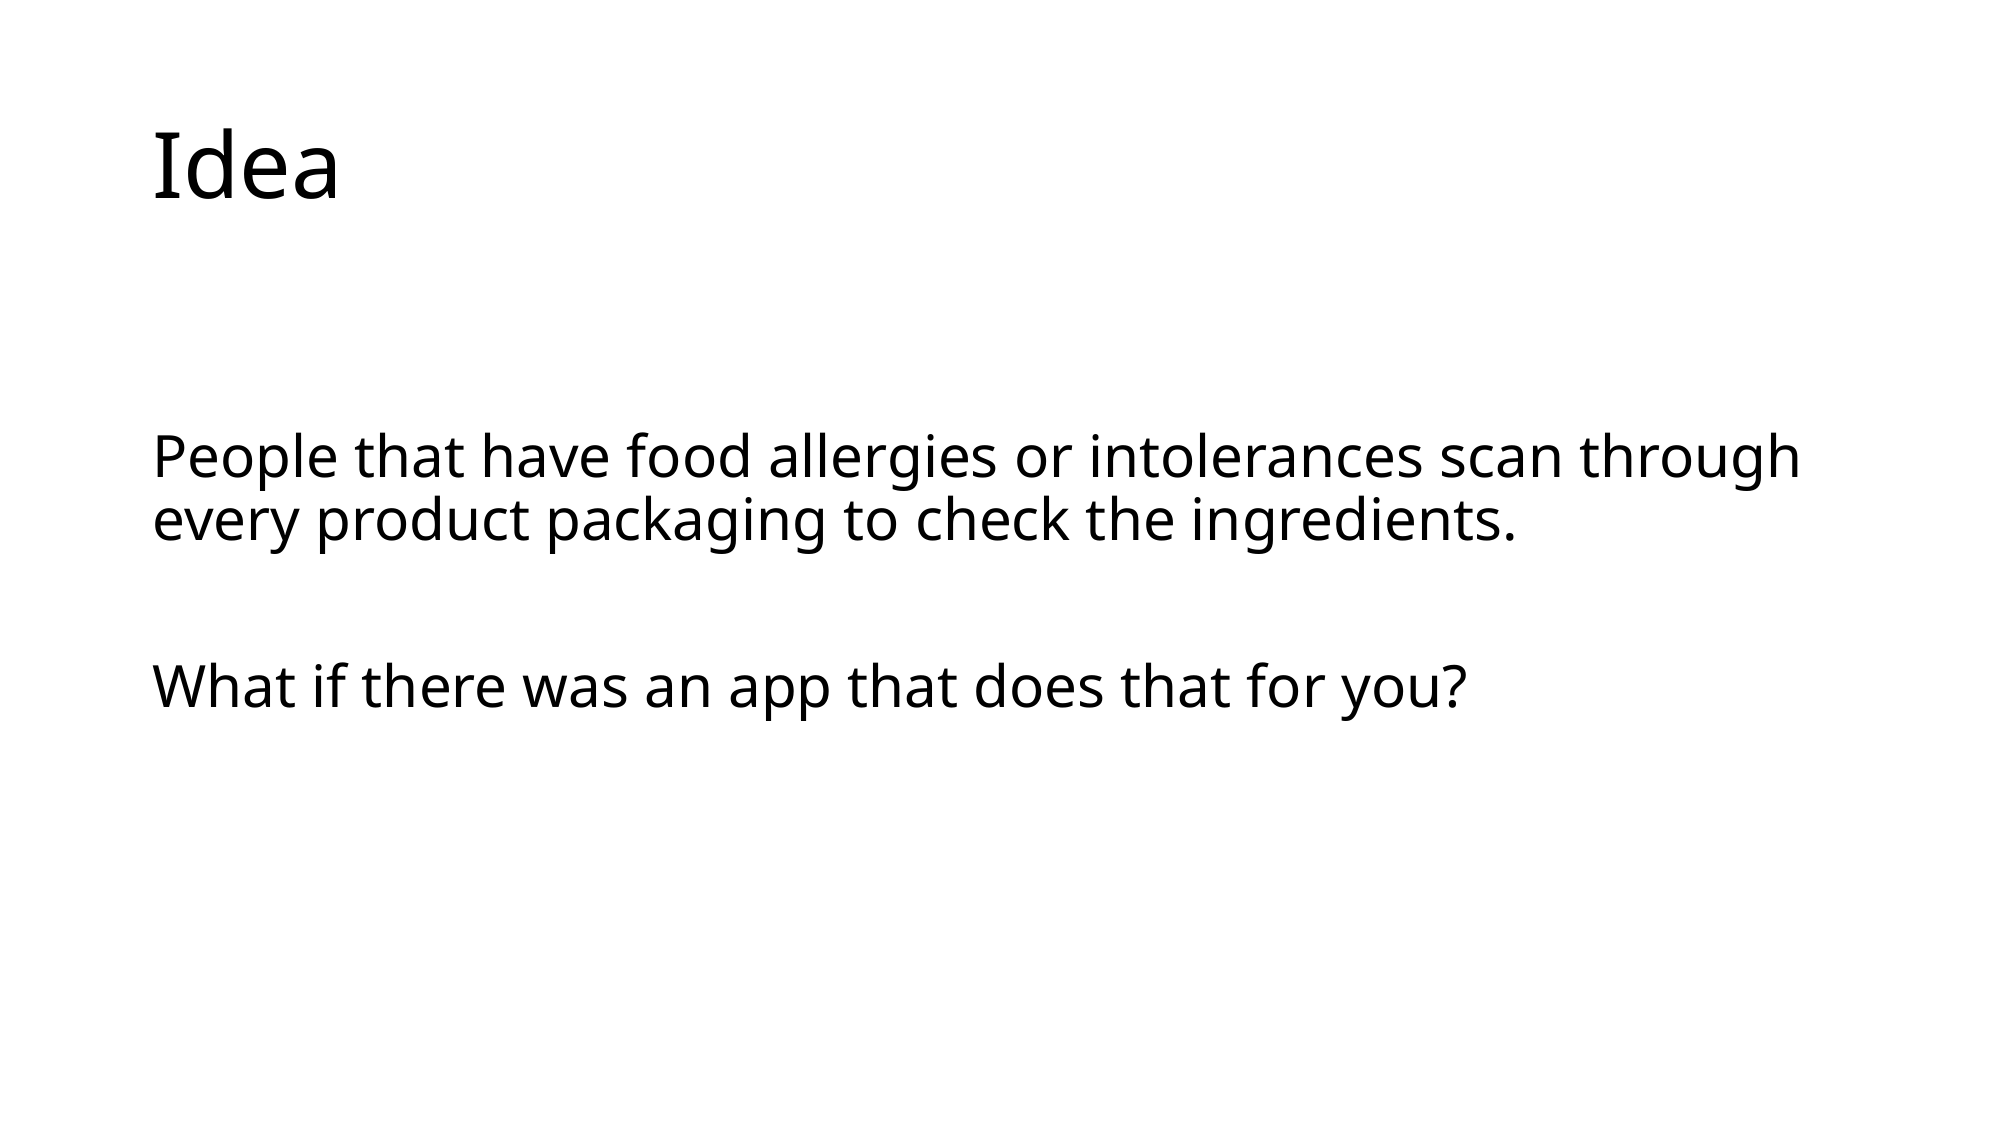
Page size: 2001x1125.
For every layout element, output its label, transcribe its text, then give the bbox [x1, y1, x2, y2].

list People that have food allergies or intolerances scan through every product packaging to check the ingredients. What if there was an app that does that for you? [137, 419, 1863, 835]
title Idea [137, 59, 1863, 278]
